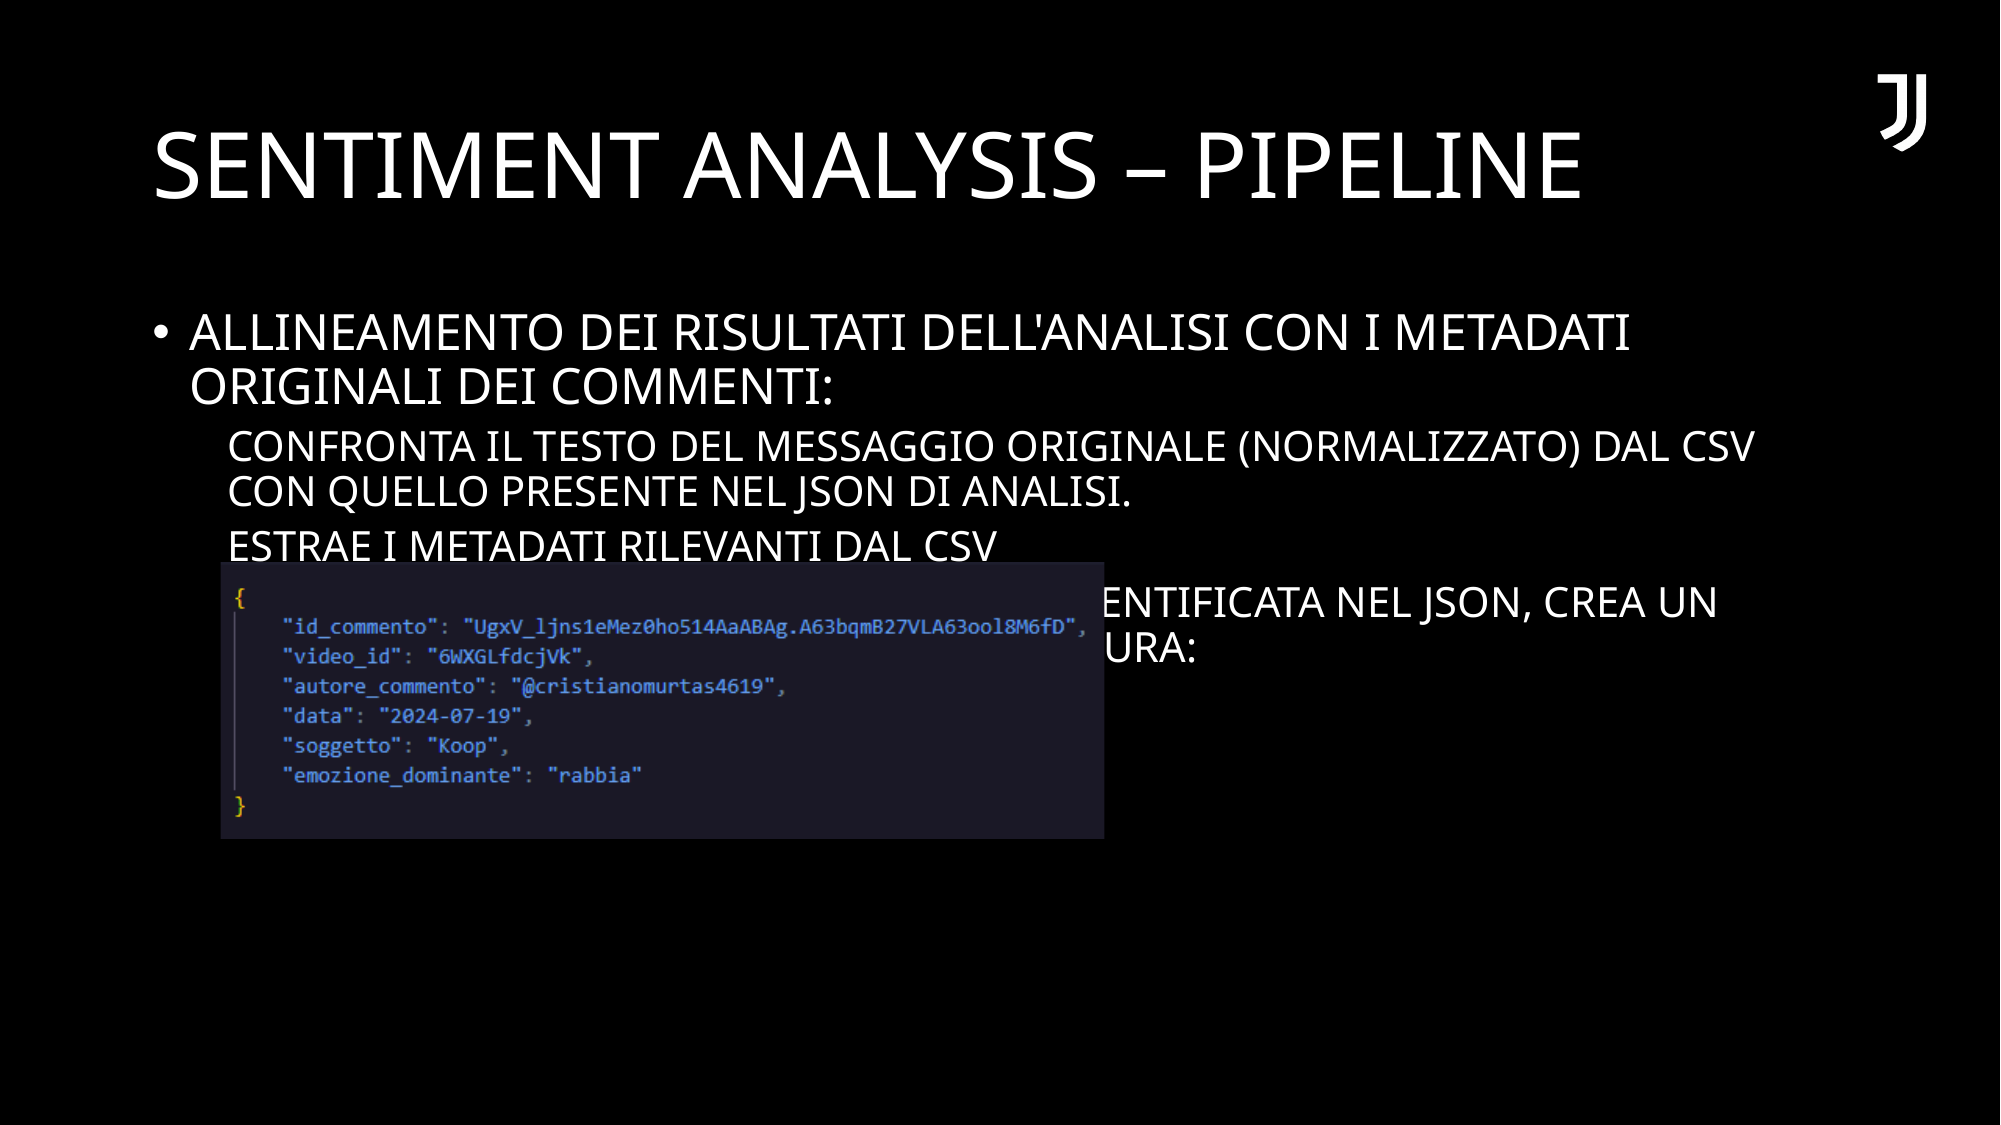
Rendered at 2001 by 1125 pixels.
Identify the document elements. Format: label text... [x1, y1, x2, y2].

picture [220, 561, 1105, 840]
title Sentiment Analysis – Pipeline [137, 59, 1863, 278]
picture [1863, 70, 1955, 154]
list Allineamento dei risultati dell'analisi con i metadati originali dei commenti: Confronta il testo del messaggio originale (normalizzato) dal CSV con quello presente nel JSON di analisi. Estrae i metadati rilevanti dal CSV Per ogni coppia soggetto-emozione identificata nel JSON, crea un nuovo record, con la seguente struttura: [137, 299, 1863, 1014]
